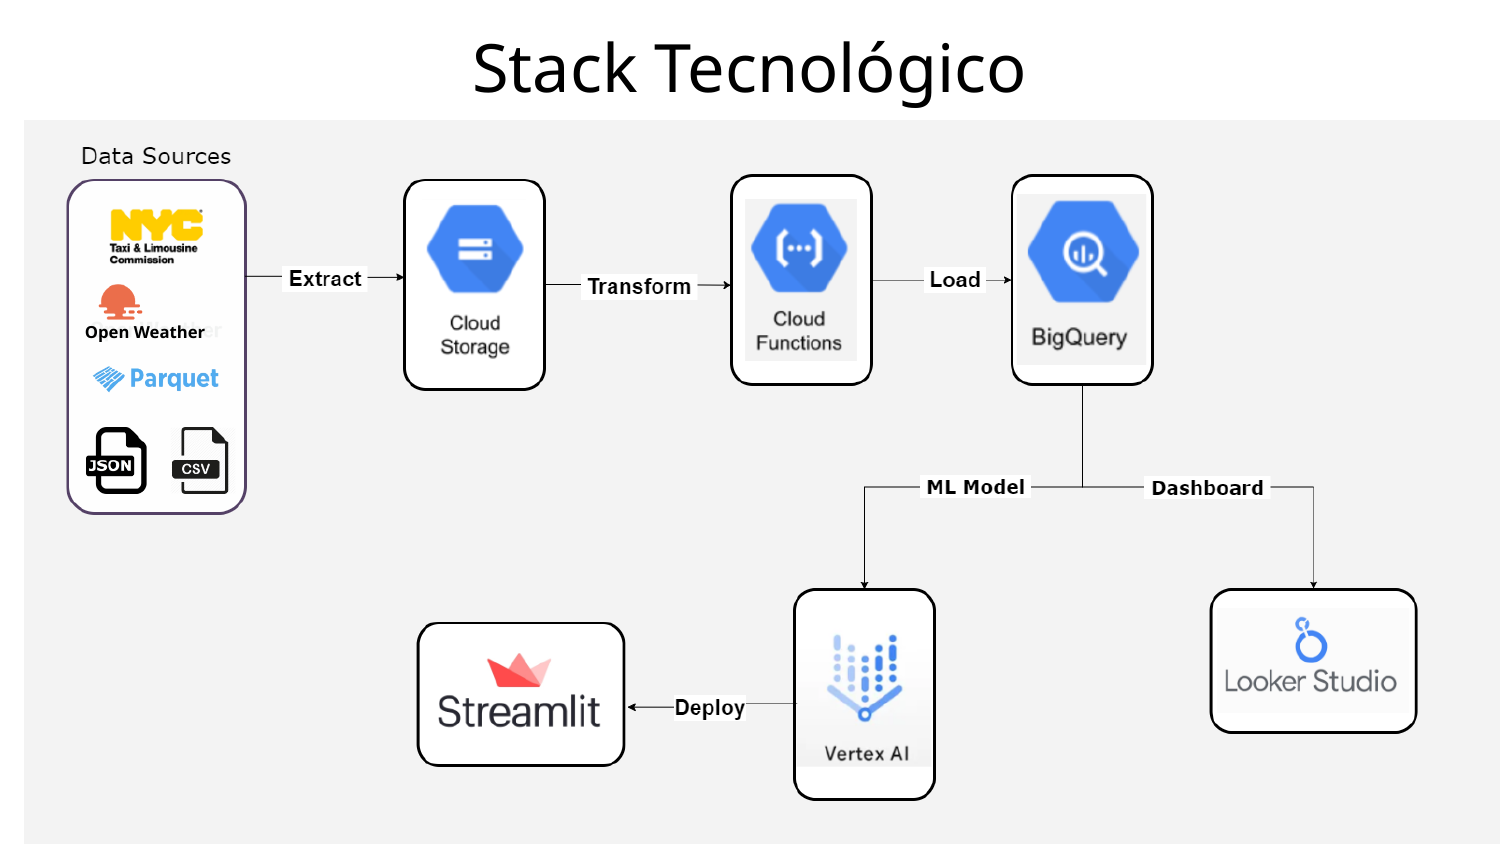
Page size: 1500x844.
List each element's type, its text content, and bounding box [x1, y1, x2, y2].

text_box Stack Tecnológico [0, 11, 1500, 121]
picture [24, 119, 1500, 844]
